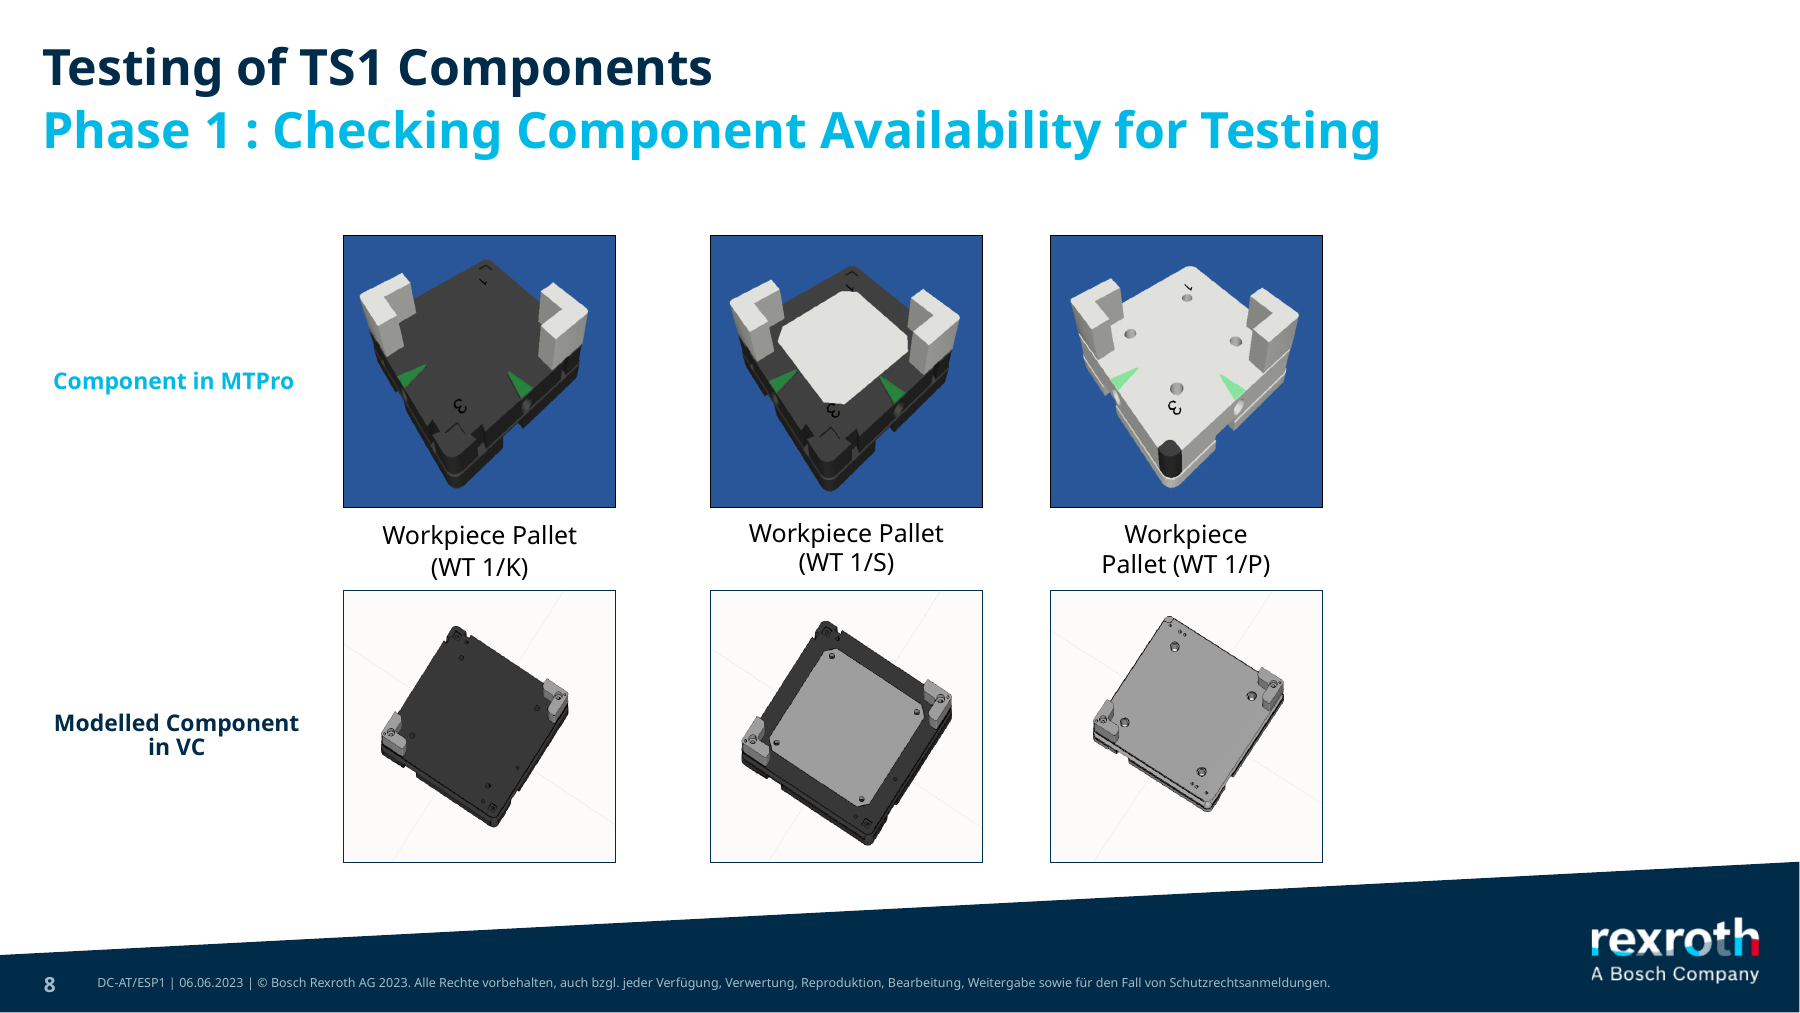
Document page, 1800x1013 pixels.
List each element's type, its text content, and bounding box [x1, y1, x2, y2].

picture [343, 590, 616, 863]
title Phase 1 : Checking Component Availability for Testing [42, 107, 1758, 171]
text_box Workpiece Pallet (WT 1/P) [1083, 510, 1289, 586]
picture [710, 235, 983, 508]
picture [1049, 590, 1322, 863]
text_box Workpiece Pallet (WT 1/K) [358, 509, 602, 574]
text_box Workpiece Pallet (WT 1/S) [725, 509, 968, 585]
slide_number 8 [43, 971, 99, 1013]
list Testing of TS1 Components [42, 42, 1758, 107]
picture [710, 590, 983, 863]
picture [343, 235, 616, 508]
text_box Modelled Component in VC [40, 712, 313, 774]
picture [1049, 235, 1322, 508]
text_box Component in MTPro [40, 369, 313, 397]
